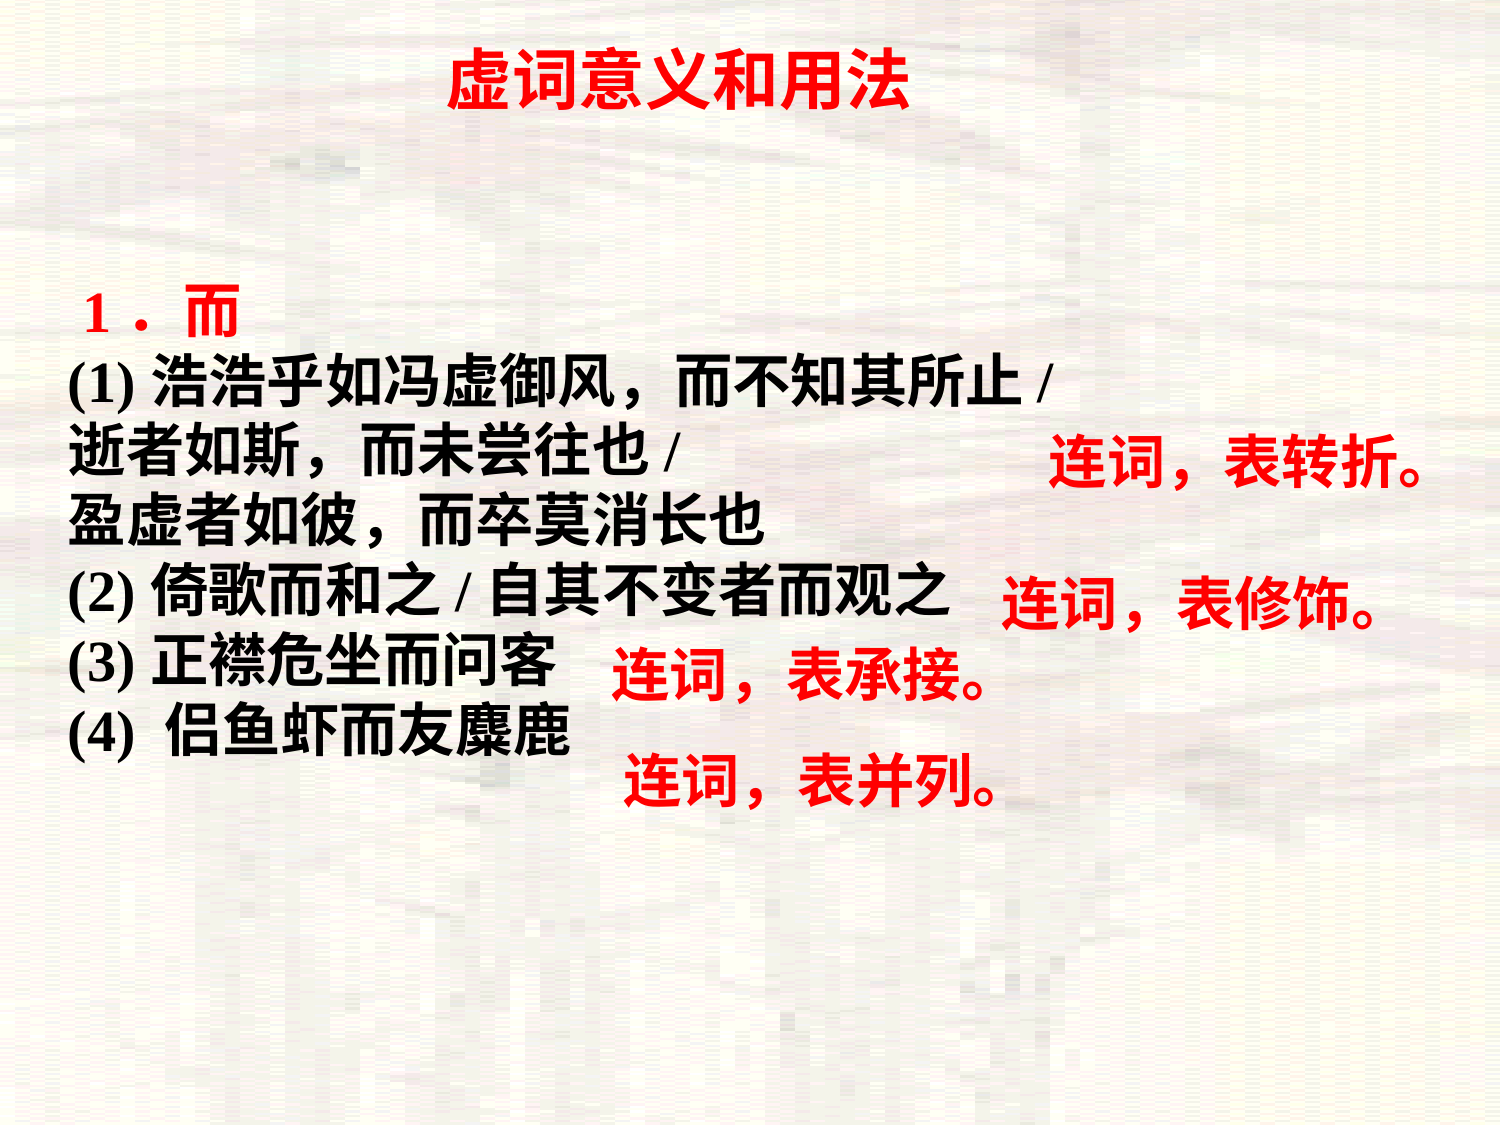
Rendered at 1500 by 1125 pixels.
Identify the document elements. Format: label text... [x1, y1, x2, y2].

text_box 连词，表承接。 [596, 609, 1035, 716]
picture [0, 0, 1500, 1125]
text_box 连词，表转折。 [1034, 397, 1472, 503]
text_box 1．而 (1)浩浩乎如冯虚御风，而不知其所止/ 逝者如斯，而未尝往也/ 盈虚者如彼，而卒莫消长也 (2)倚歌而和之/自其不变者而观之 (3)正襟危坐而问客 (4) 侣鱼虾而友麋鹿 [53, 196, 1105, 771]
text_box 连词，表并列。 [608, 716, 1058, 822]
text_box 连词，表修饰。 [986, 538, 1425, 645]
text_box 虚词意义和用法 [430, 30, 1105, 126]
